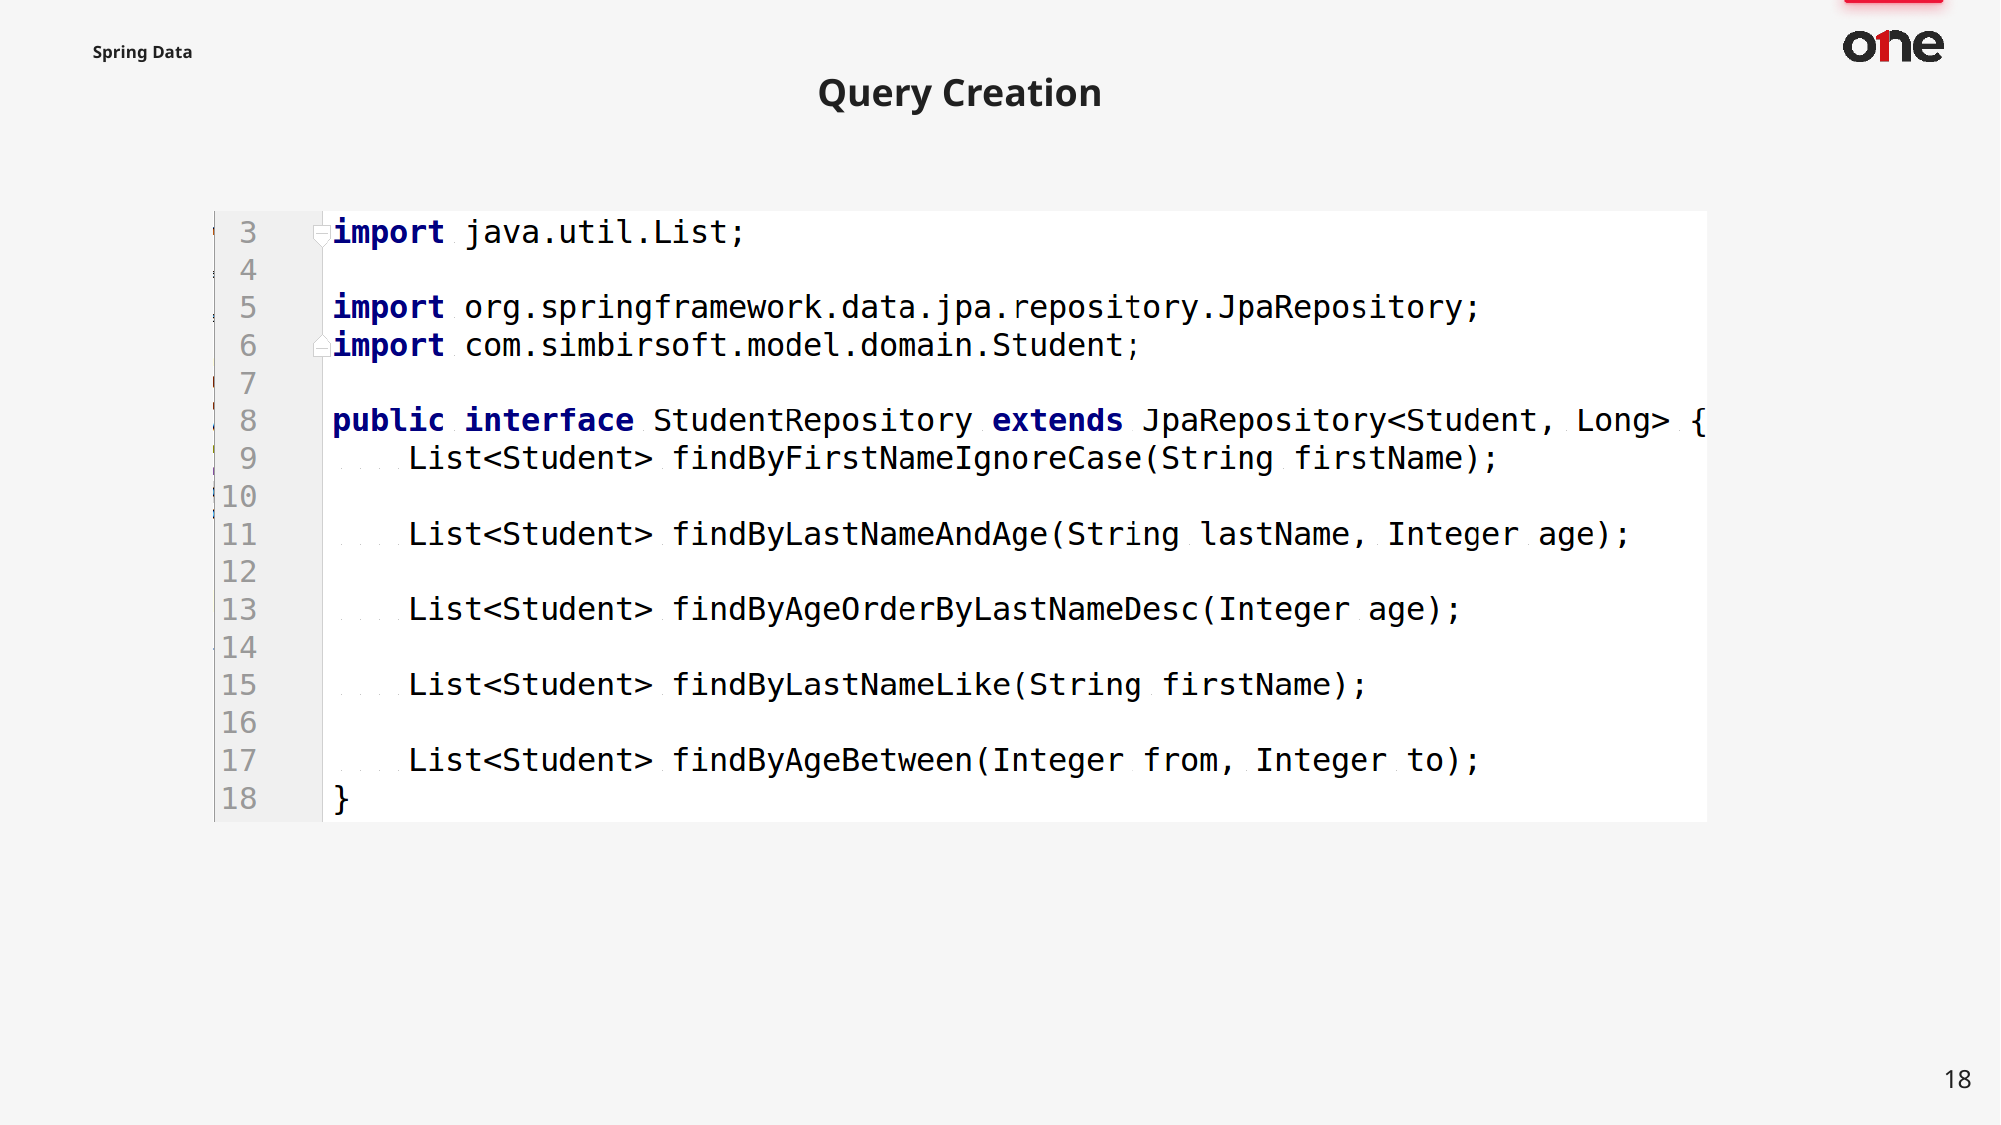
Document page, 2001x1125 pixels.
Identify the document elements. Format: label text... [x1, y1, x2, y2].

text_box [77, 501, 1946, 903]
title Spring Data [77, 14, 1769, 64]
picture [1843, 30, 1944, 62]
picture [1825, 0, 1961, 22]
slide_number 18 [1857, 1047, 1987, 1114]
list Query Creation [39, 64, 1881, 161]
picture [213, 211, 1708, 822]
